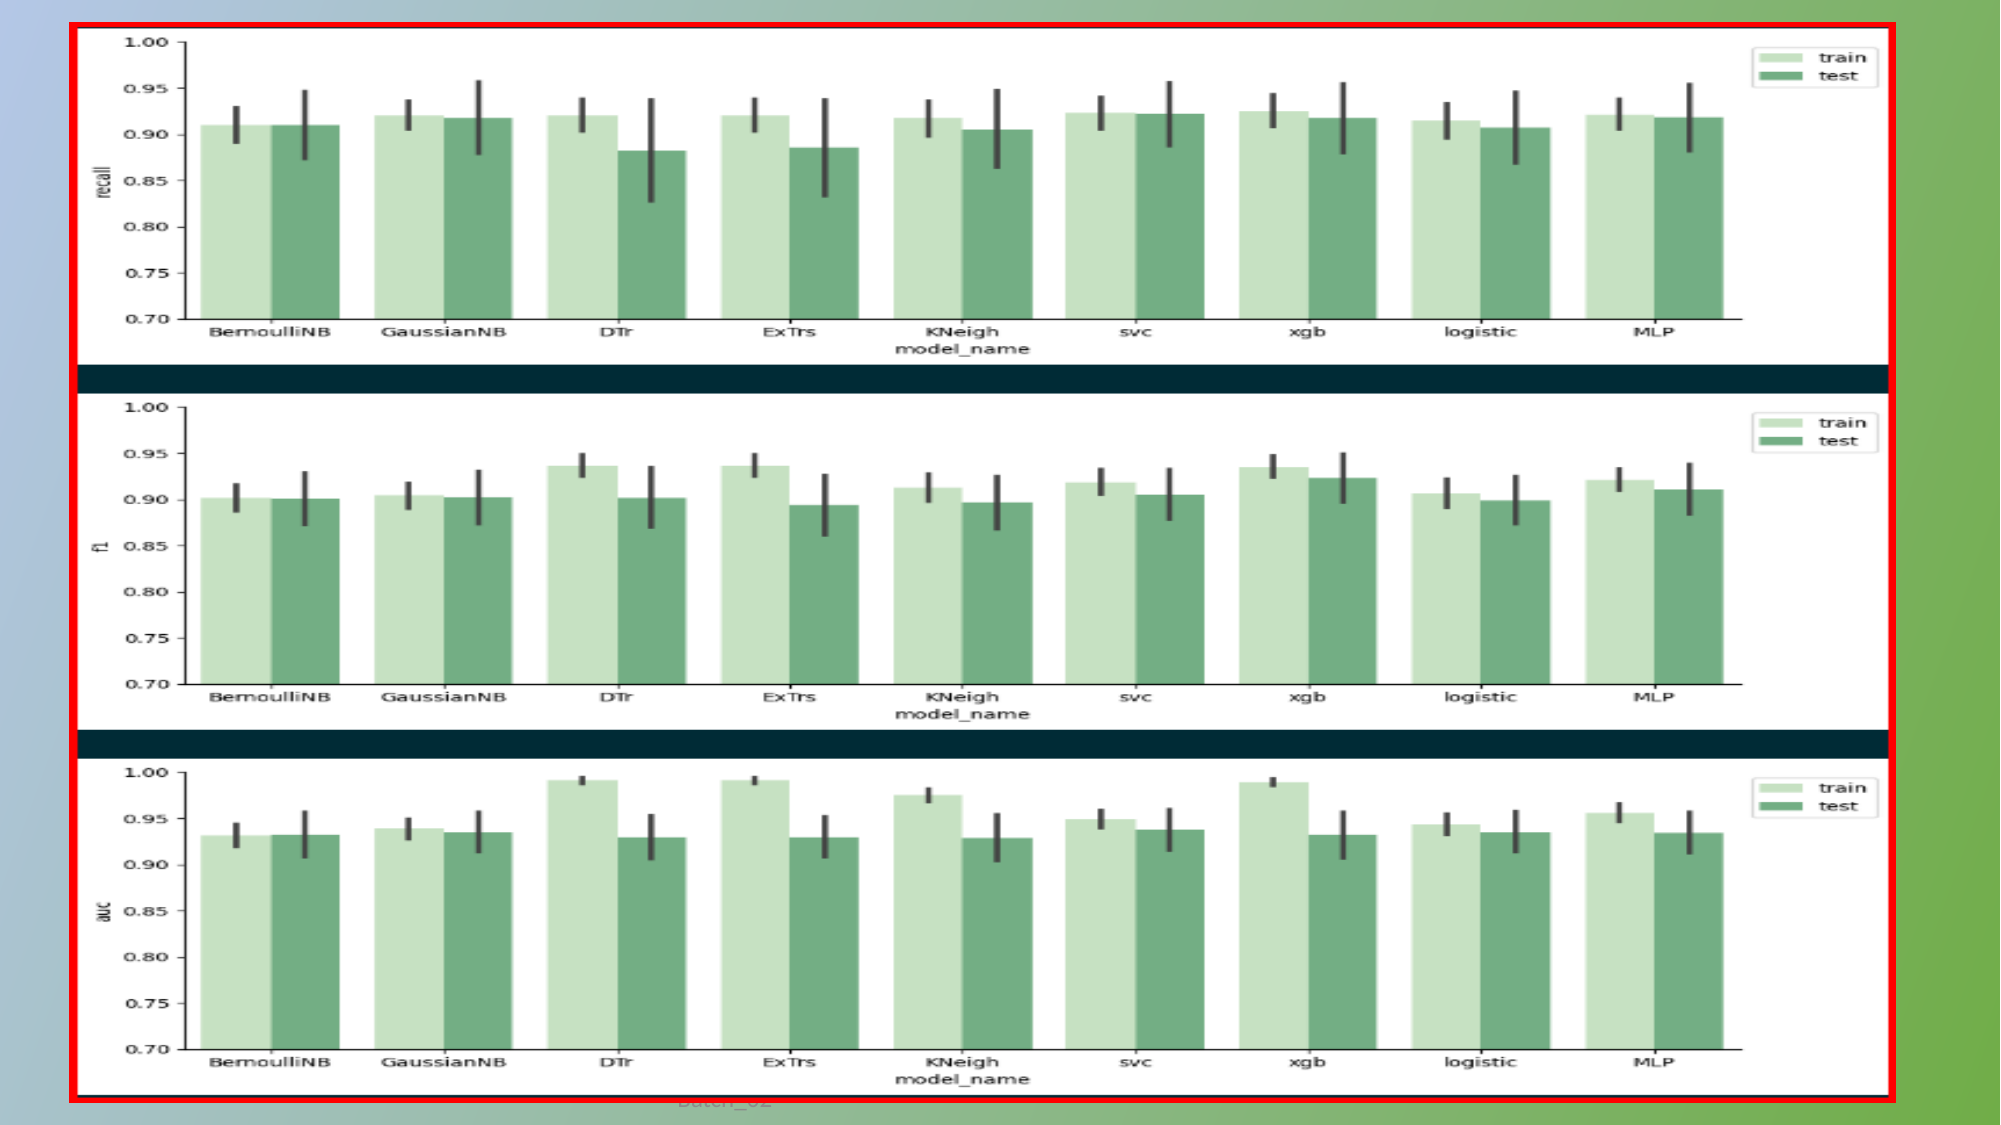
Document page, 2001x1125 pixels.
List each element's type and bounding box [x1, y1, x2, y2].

picture [69, 22, 1896, 1103]
